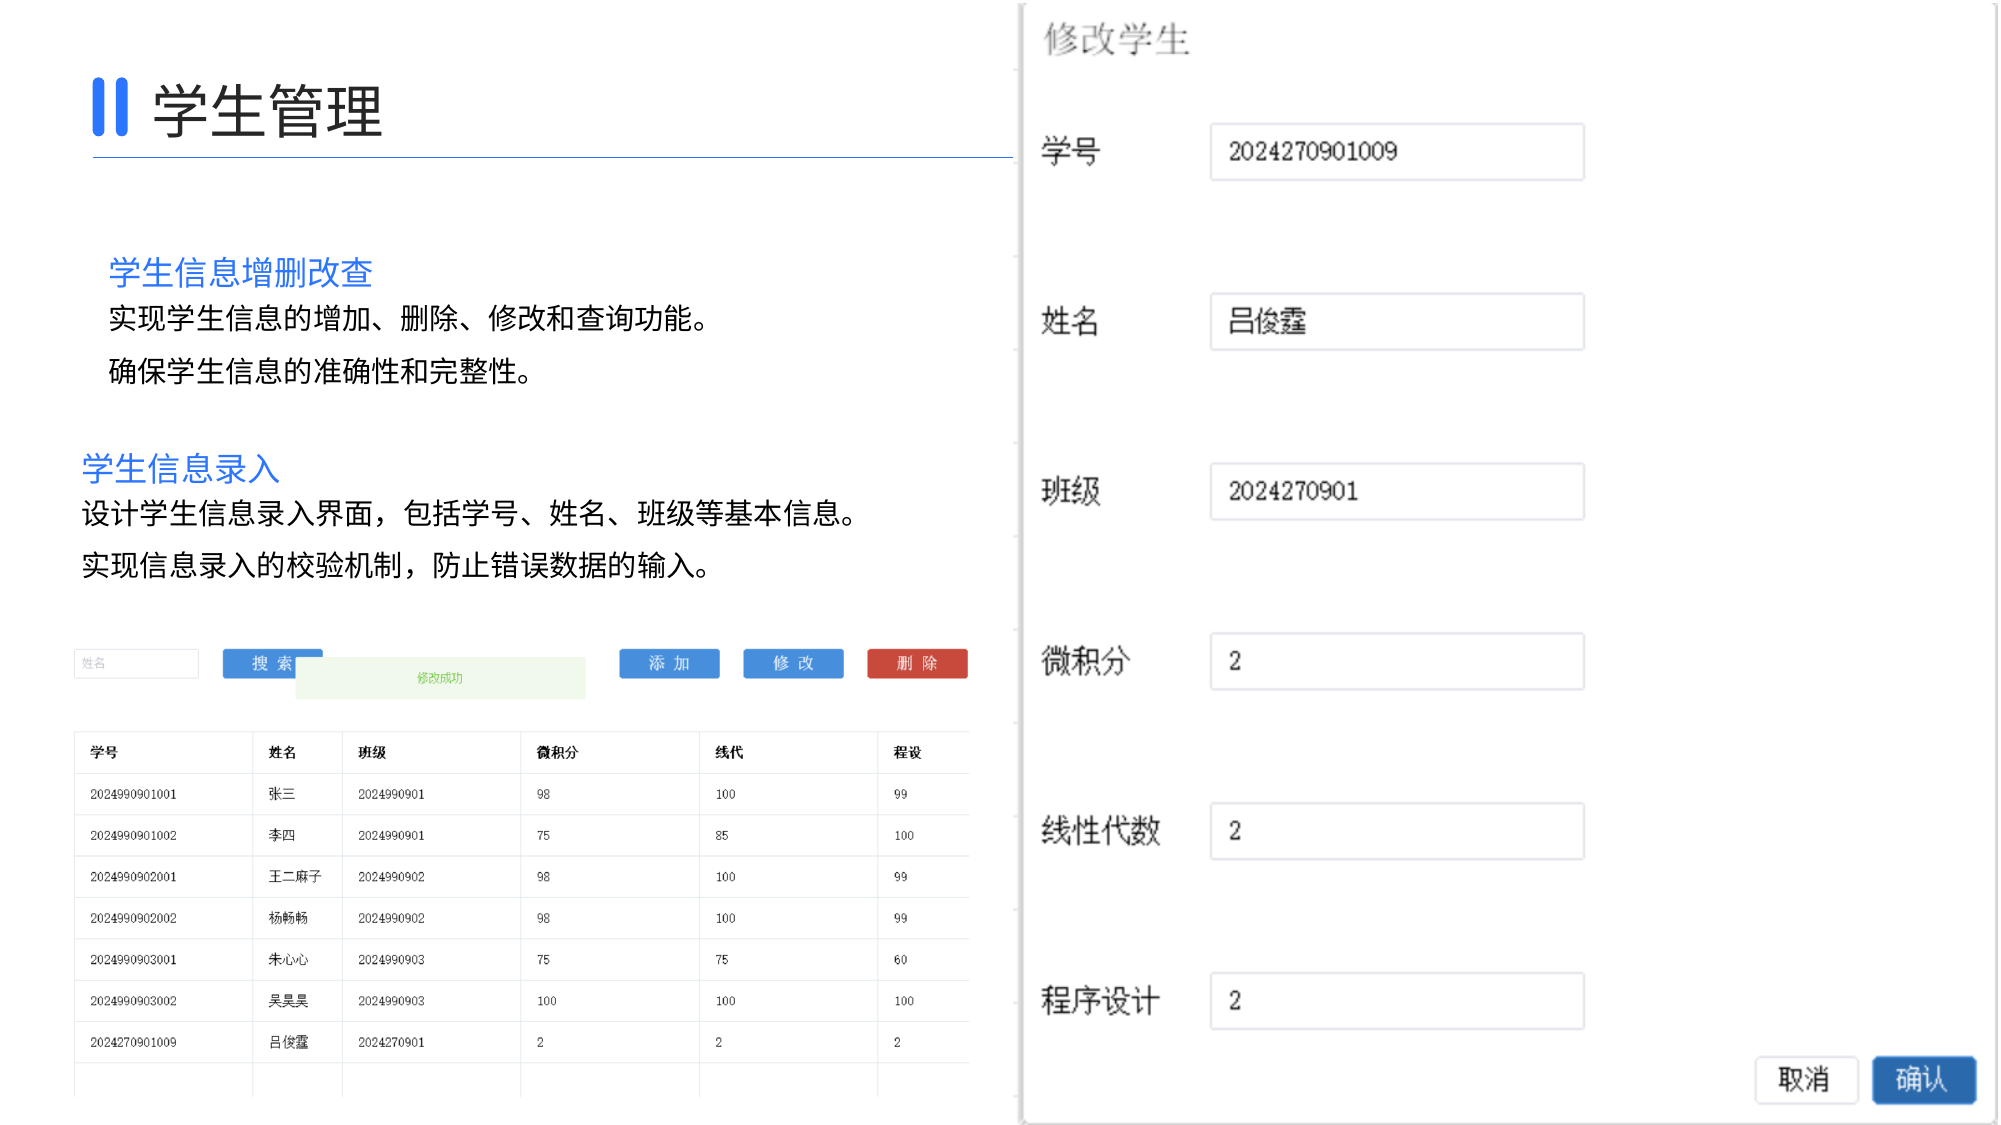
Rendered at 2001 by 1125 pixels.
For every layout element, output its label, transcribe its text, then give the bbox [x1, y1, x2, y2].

picture [55, 643, 987, 1097]
picture [1013, 3, 1998, 1125]
text_box [115, 77, 128, 137]
text_box 实现学生信息的增加、删除、修改和查询功能。 确保学生信息的准确性和完整性。 [108, 300, 980, 463]
text_box 学生管理 [150, 68, 1013, 146]
text_box 学生信息增删改查 [108, 220, 980, 293]
text_box 设计学生信息录入界面，包括学号、姓名、班级等基本信息。 实现信息录入的校验机制，防止错误数据的输入。 [81, 495, 953, 643]
text_box [92, 77, 105, 137]
text_box 学生信息录入 [81, 415, 953, 488]
